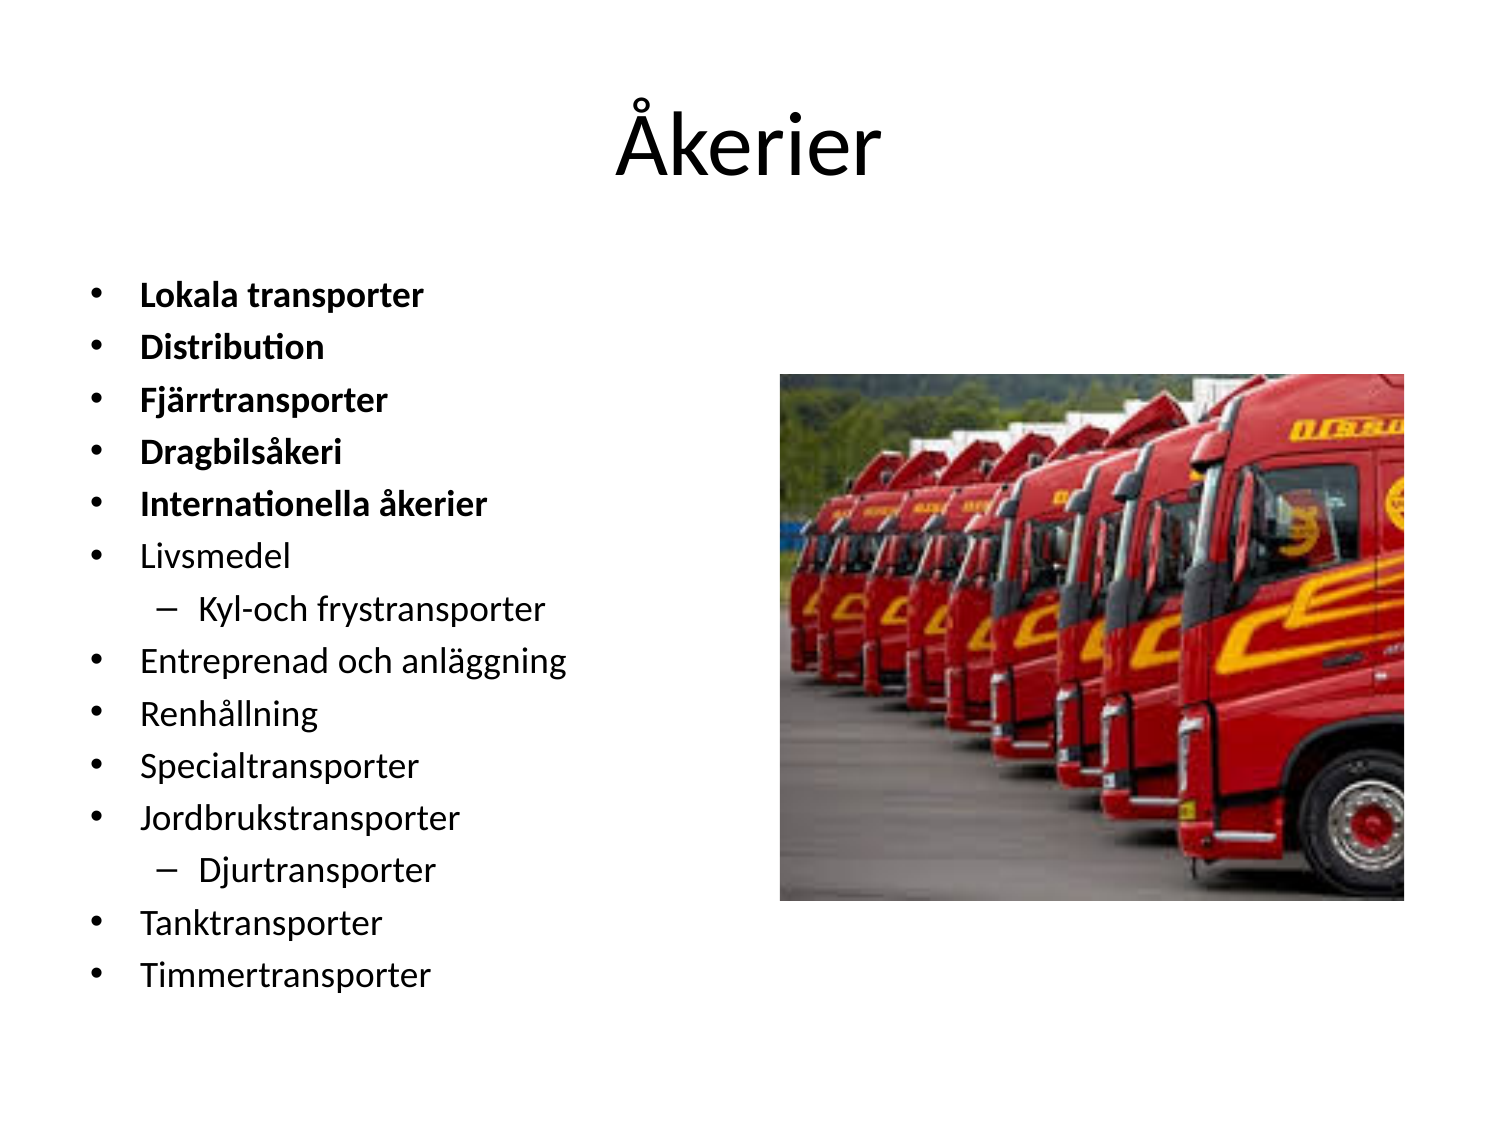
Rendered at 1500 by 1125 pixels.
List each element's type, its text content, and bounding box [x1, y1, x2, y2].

list Lokala transporter Distribution Fjärrtransporter Dragbilsåkeri Internationella åkerier Livsmedel Kyl-och frystransporter Entreprenad och anläggning Renhållning Specialtransporter Jordbrukstransporter Djurtransporter Tanktransporter Timmertransporter [75, 262, 1425, 1005]
title Åkerier [75, 45, 1425, 233]
picture [779, 374, 1405, 901]
